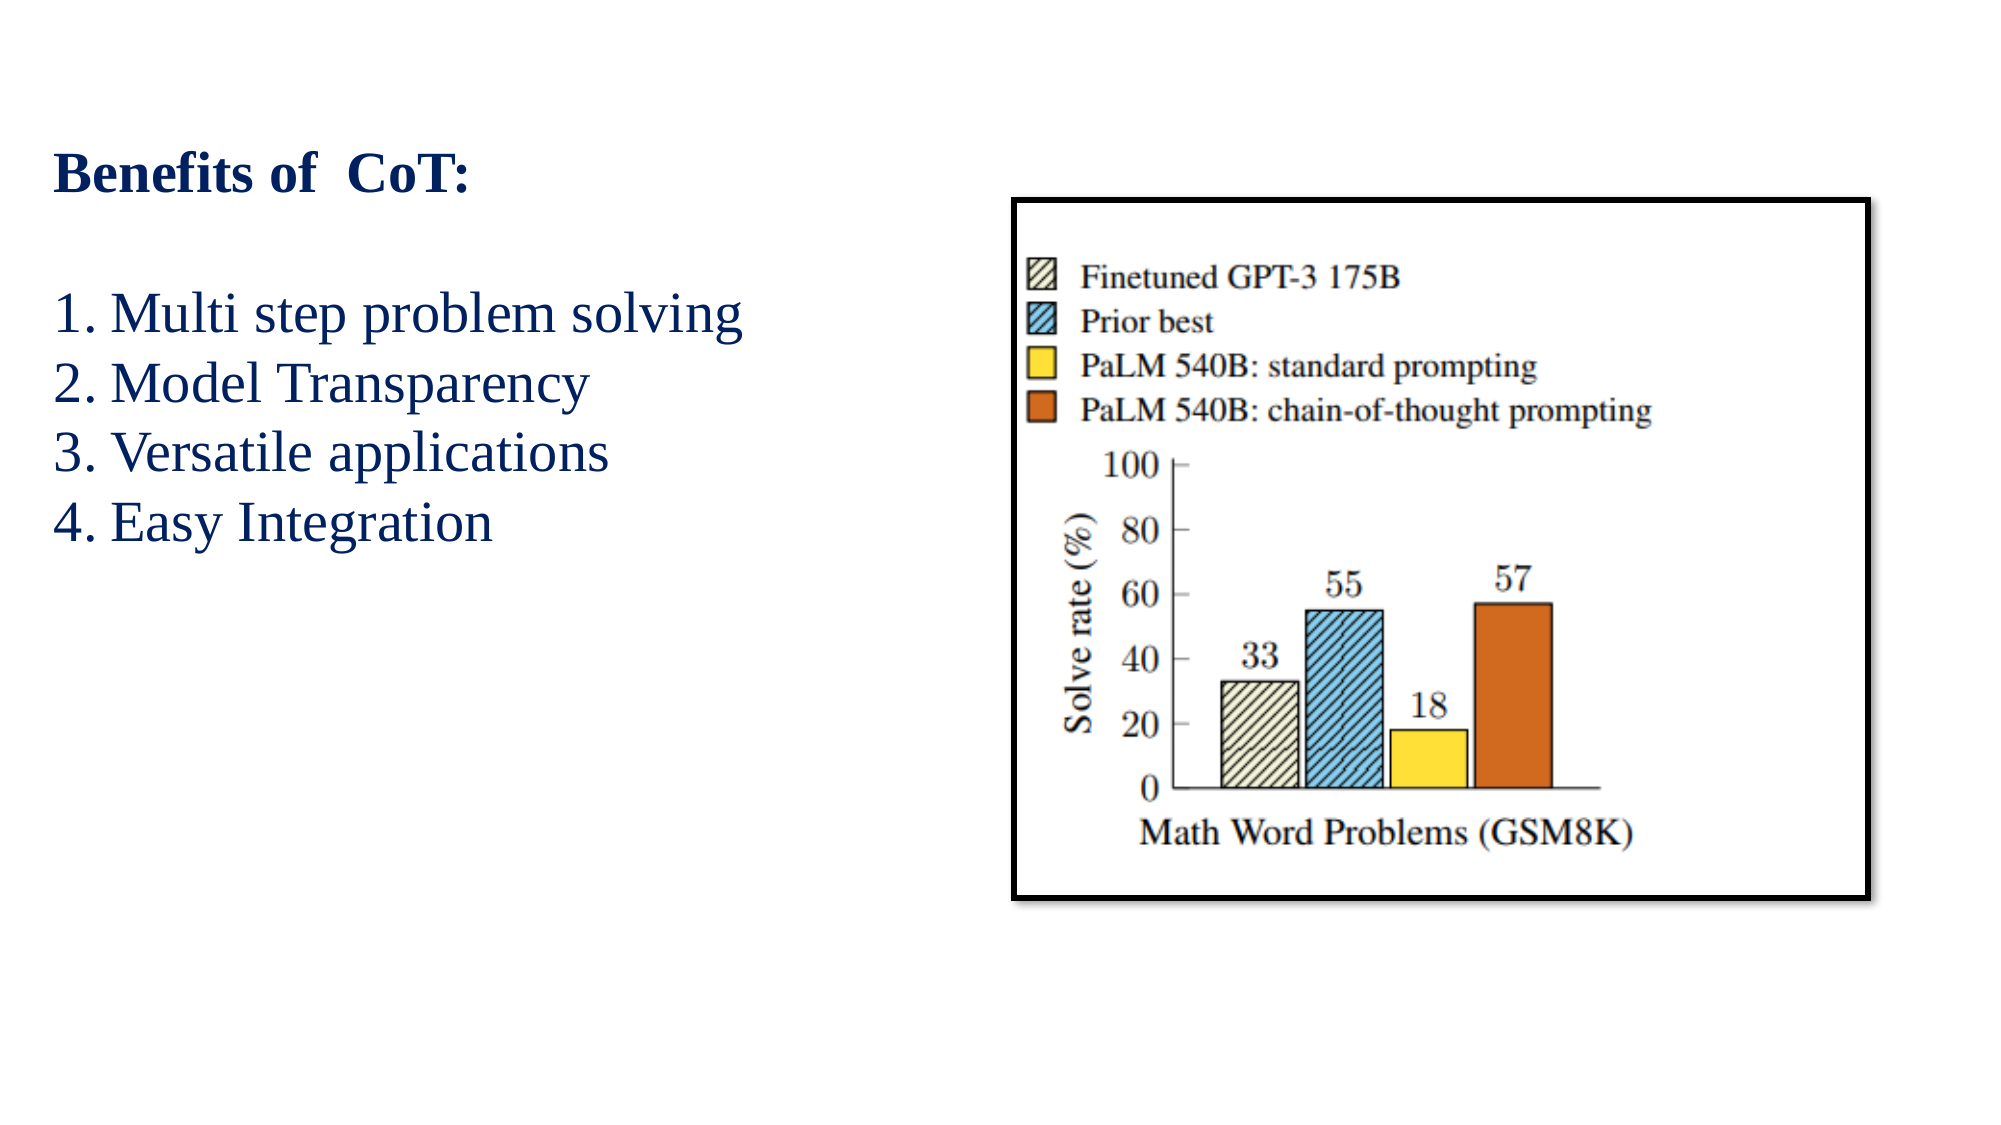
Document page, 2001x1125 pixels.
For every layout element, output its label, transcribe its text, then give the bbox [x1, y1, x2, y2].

picture [1017, 202, 1865, 895]
text_box Benefits of CoT: Multi step problem solving Model Transparency Versatile applications Easy Integration [39, 126, 1829, 711]
